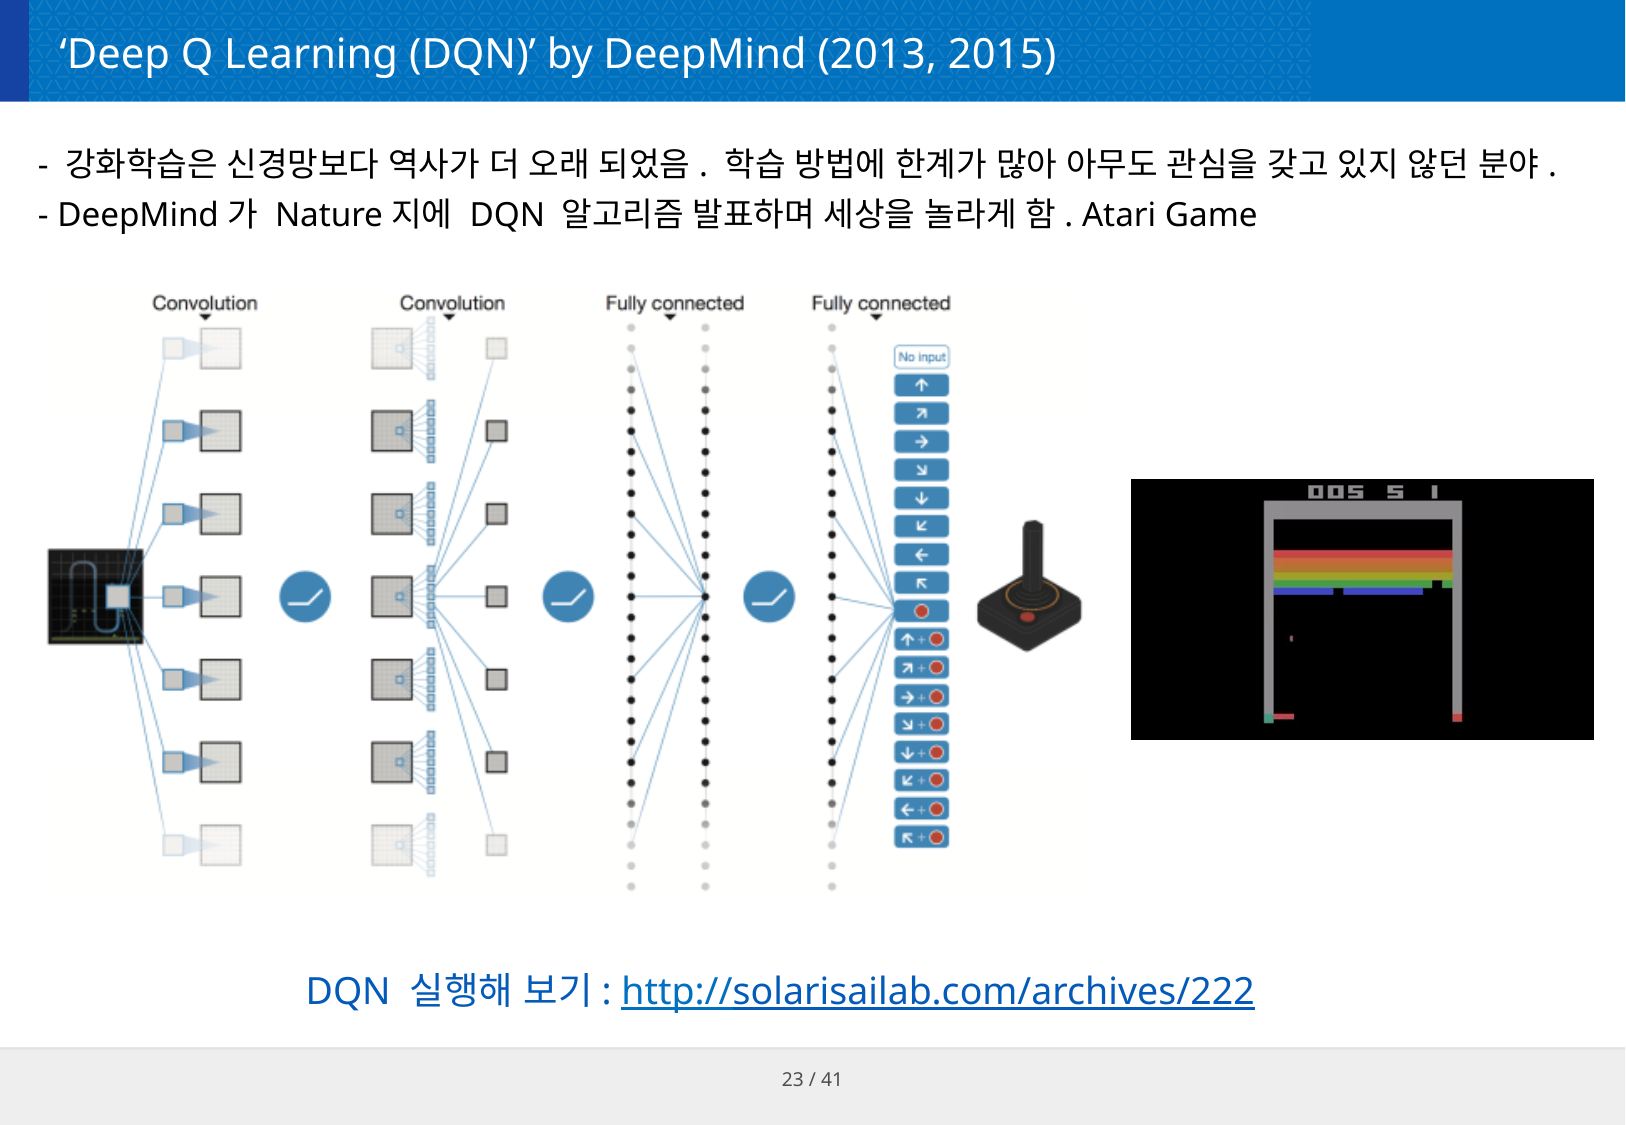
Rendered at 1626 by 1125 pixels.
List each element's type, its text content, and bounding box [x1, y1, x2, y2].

text_box DQN 실행해 보기: http://solarisailab.com/archives/222 [290, 959, 1280, 1026]
picture [0, 0, 1626, 1125]
text_box - 강화학습은 신경망보다 역사가 더 오래 되었음. 학습 방법에 한계가 많아 아무도 관심을 갖고 있지 않던 분야. - DeepMind가 Nature지에 DQN 알고리즘 발표하며 세상을 놀라게 함. Atari Game [22, 125, 1573, 242]
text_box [44, 278, 1594, 906]
title ‘Deep Q Learning (DQN)’ by DeepMind (2013, 2015) [44, 19, 1132, 81]
